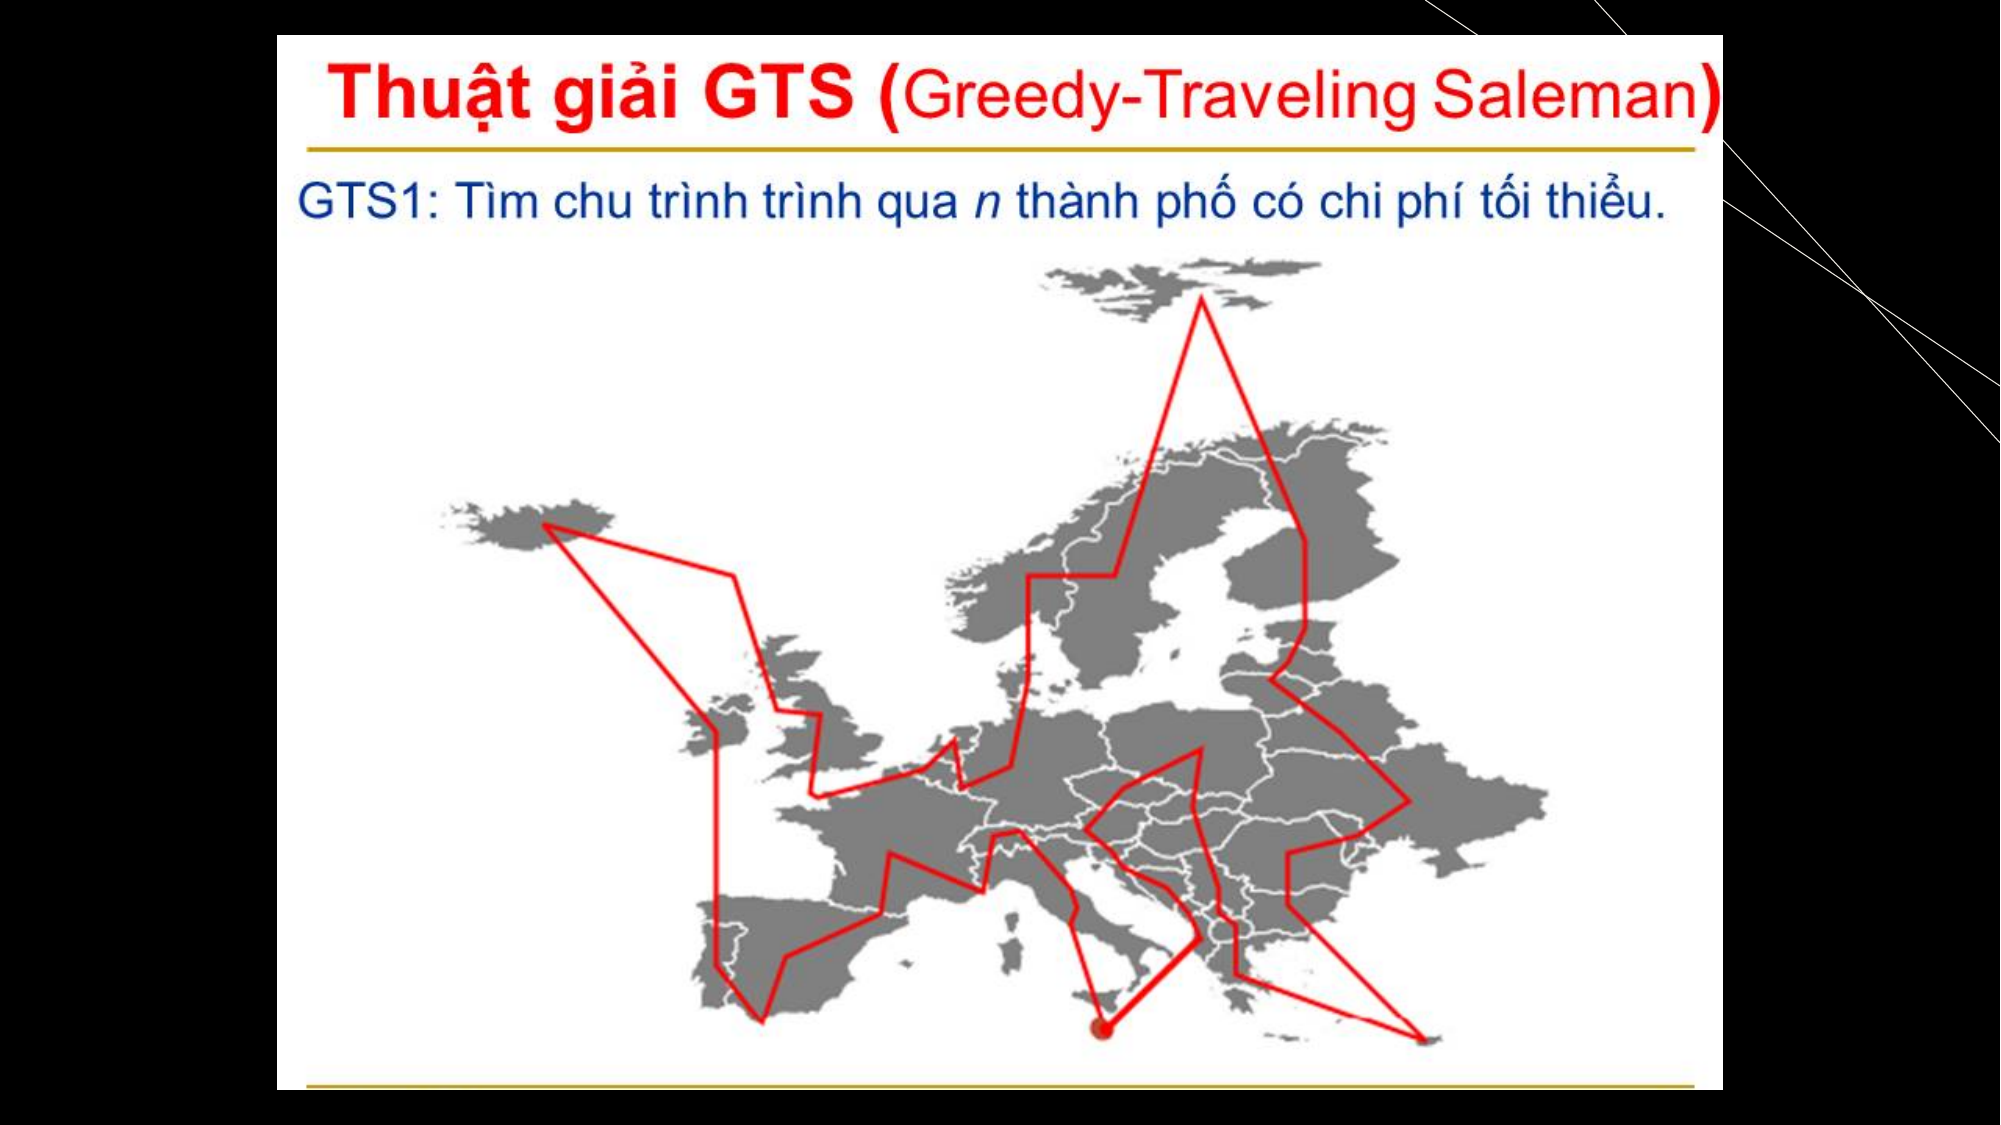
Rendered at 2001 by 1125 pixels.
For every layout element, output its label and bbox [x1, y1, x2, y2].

picture [277, 34, 1723, 1090]
